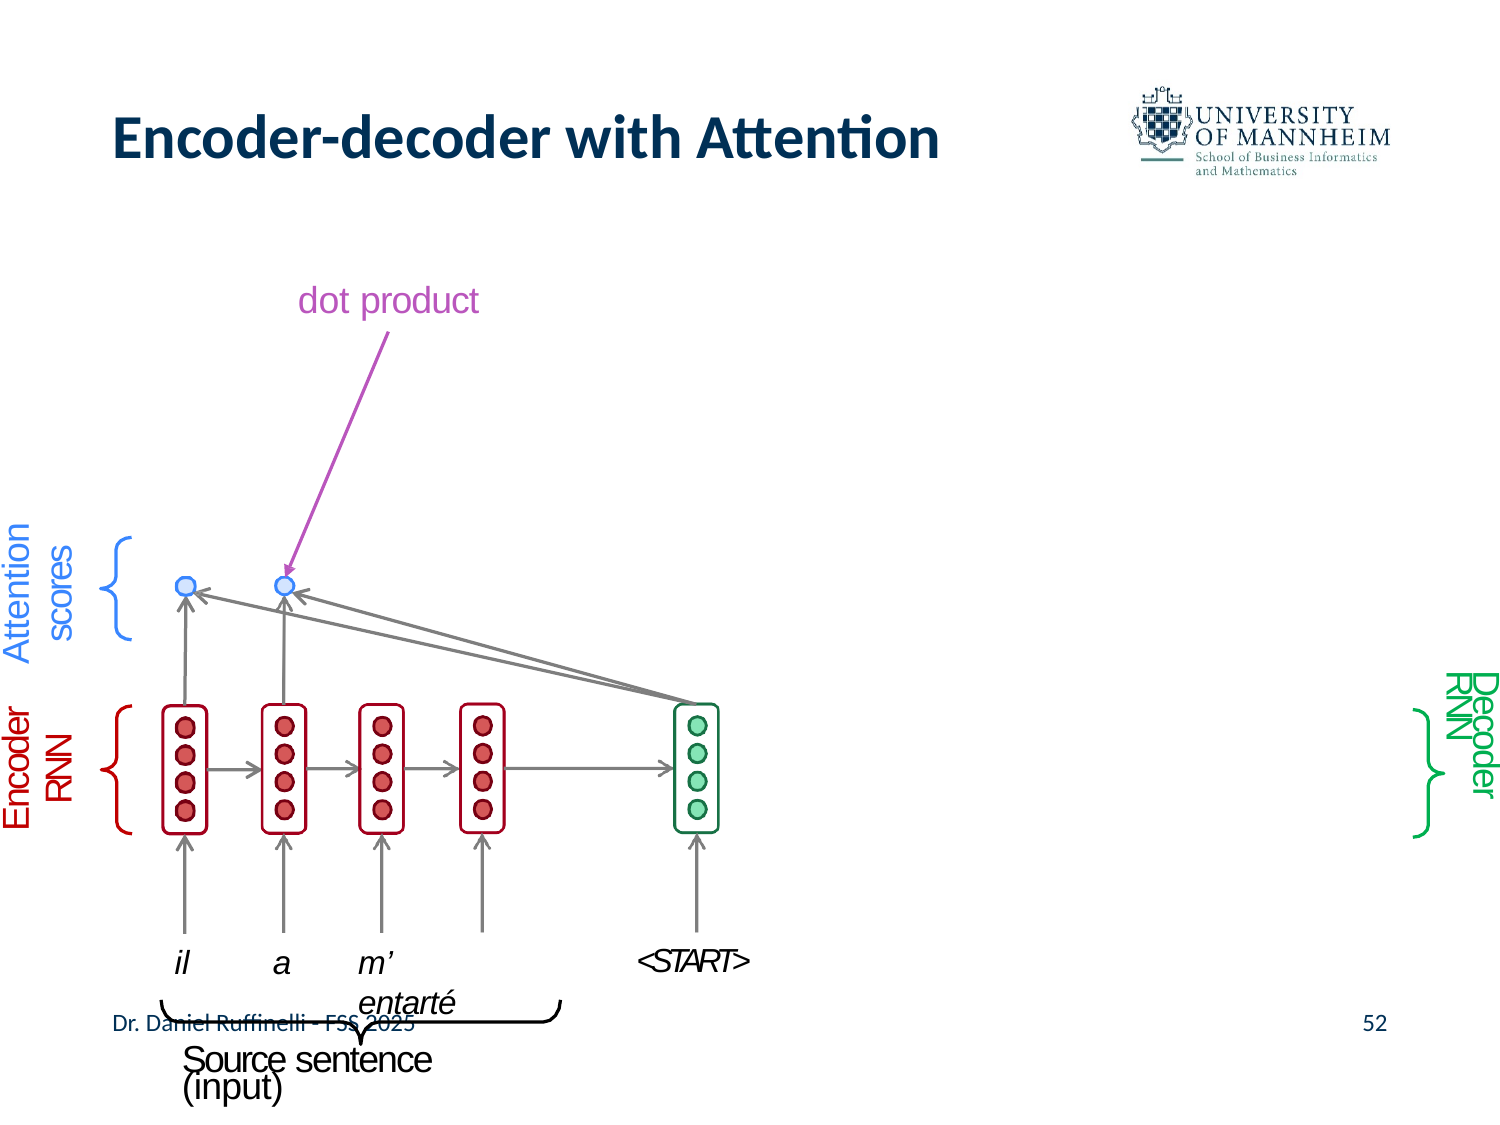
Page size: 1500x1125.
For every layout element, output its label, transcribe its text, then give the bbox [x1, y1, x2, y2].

slide_number 52 [1214, 1006, 1388, 1036]
text_box [539, 999, 561, 1006]
text_box Attention scores [7, 519, 80, 668]
text_box [161, 999, 355, 1006]
title Encoder-decoder with Attention [112, 95, 1011, 284]
text_box il [172, 942, 193, 981]
text_box [101, 705, 133, 834]
picture [1095, 57, 1426, 211]
text_box m’ entarté [355, 942, 539, 1006]
text_box Encoder RNN [7, 704, 80, 833]
footer Dr. Daniel Ruffinelli - FSS 2025 [112, 1006, 588, 1036]
text_box Source sentence (input) [179, 1051, 546, 1105]
text_box Decoder RNN [1465, 668, 1495, 879]
text_box <START> [634, 937, 753, 980]
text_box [160, 330, 720, 935]
text_box [1412, 709, 1444, 838]
text_box [100, 537, 132, 640]
text_box dot product [295, 273, 481, 321]
text_box a [270, 942, 293, 981]
